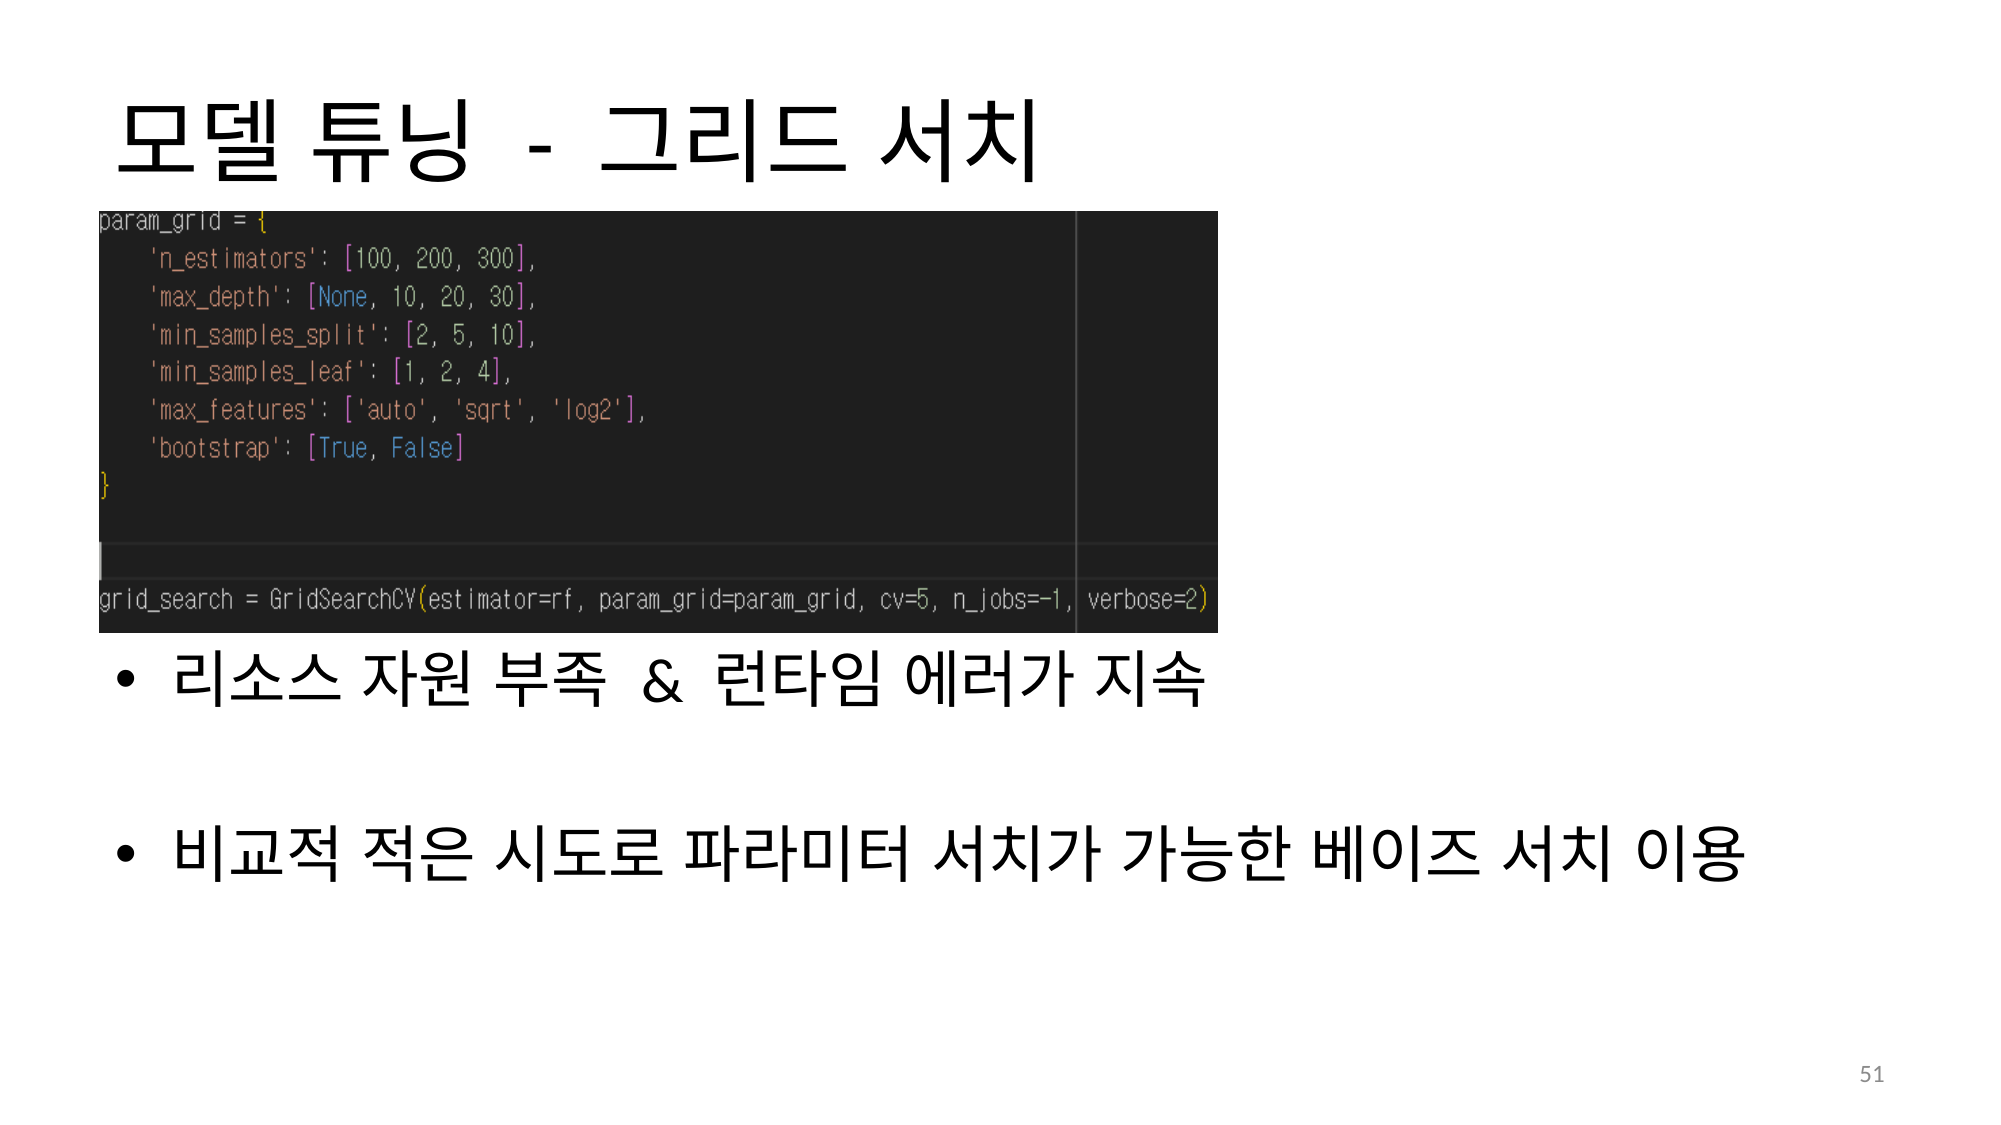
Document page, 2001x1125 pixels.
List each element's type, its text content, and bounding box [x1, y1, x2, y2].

title 모델 튜닝 - 그리드 서치 [99, 45, 1900, 233]
list 리소스 자원 부족 & 런타임 에러가 지속 비교적 적은 시도로 파라미터 서치가 가능한 베이즈 서치 이용 [99, 632, 1900, 1125]
picture [99, 211, 1219, 634]
